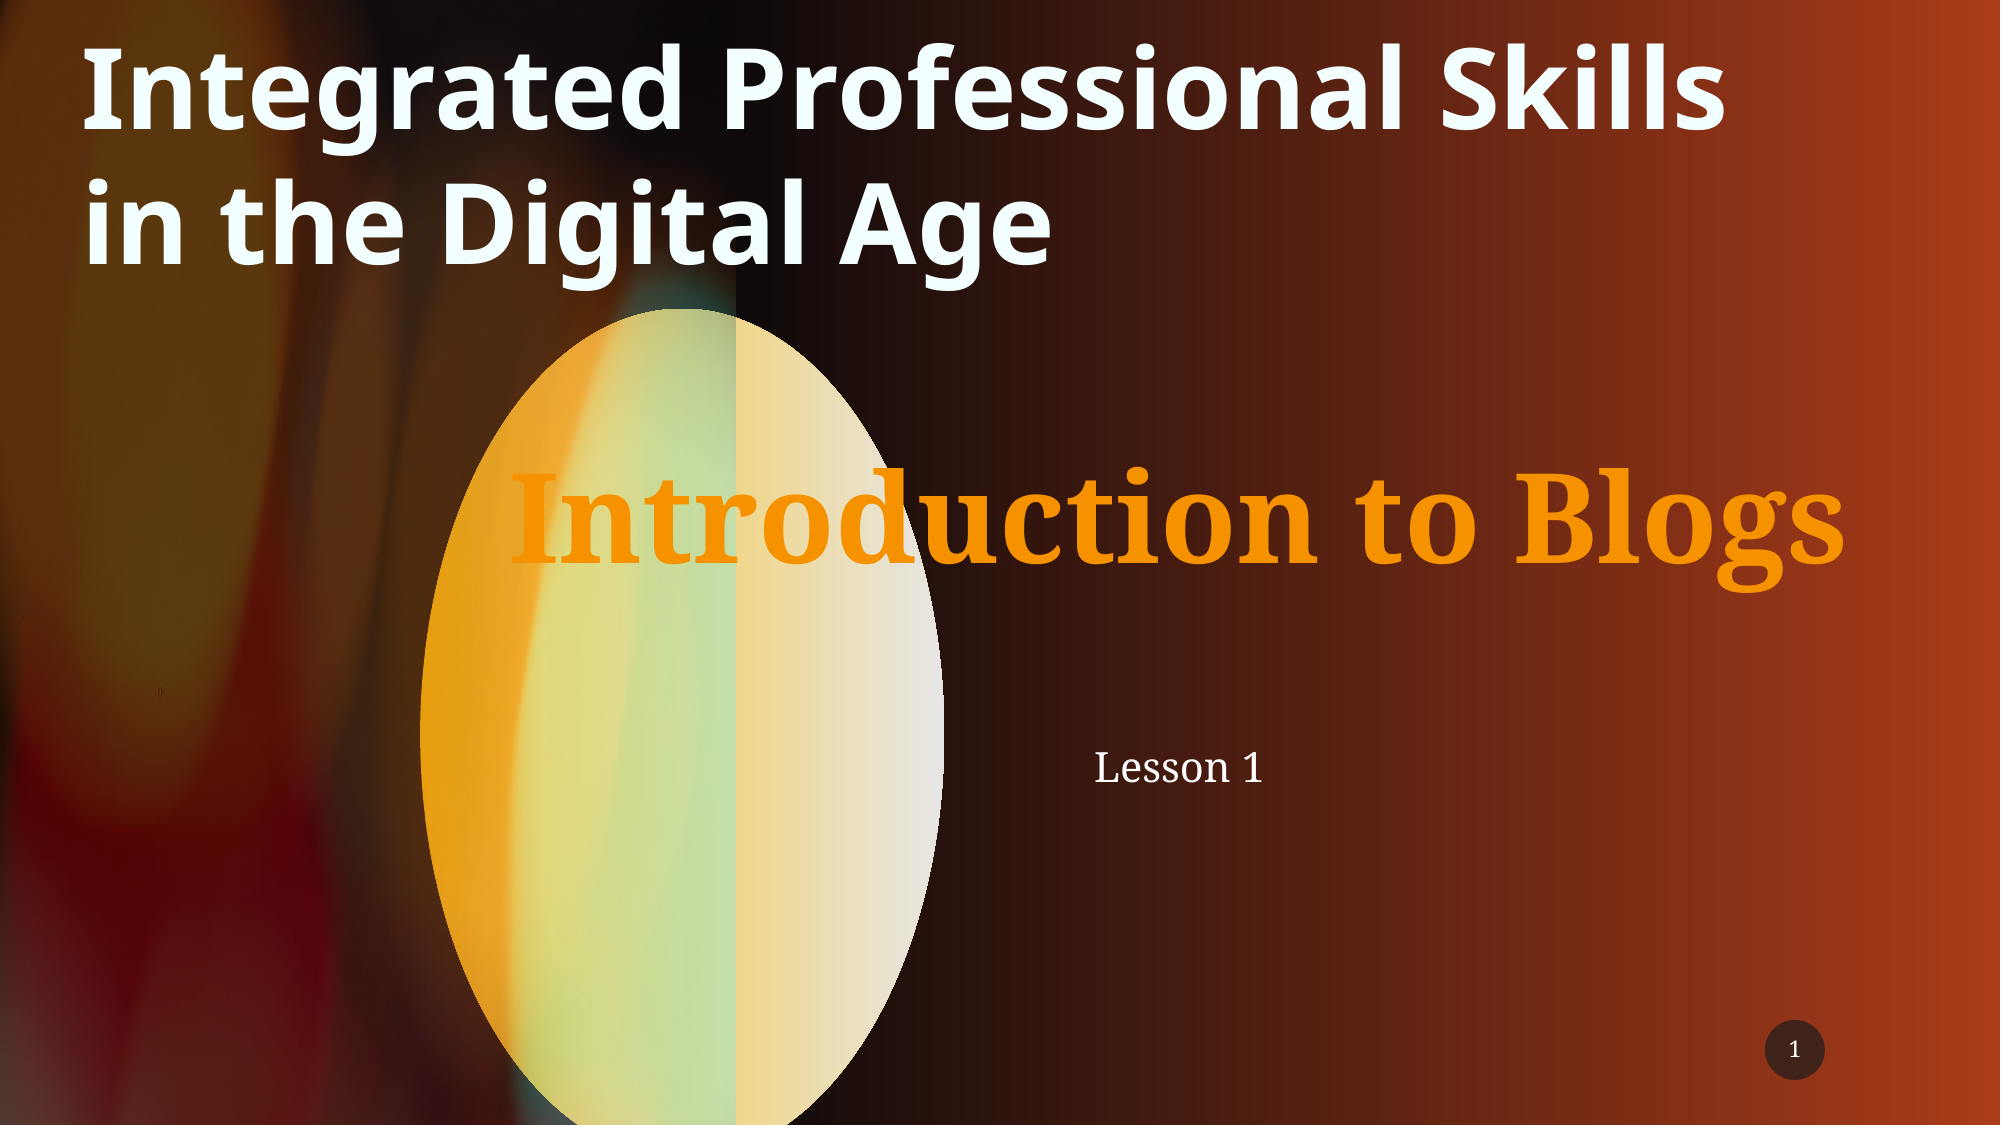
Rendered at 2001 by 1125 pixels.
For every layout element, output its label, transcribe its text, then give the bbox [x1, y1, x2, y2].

text_box [736, 610, 946, 733]
text_box [736, 316, 871, 437]
text_box [736, 0, 2000, 1125]
subtitle Lesson 1 [736, 733, 1738, 809]
text_box [736, 809, 942, 1125]
slide_number 1 [1764, 1019, 1825, 1080]
picture [0, 0, 736, 1125]
title Introduction to Blogs [736, 437, 1920, 610]
text_box Integrated Professional Skills in the Digital Age [736, 9, 1823, 295]
